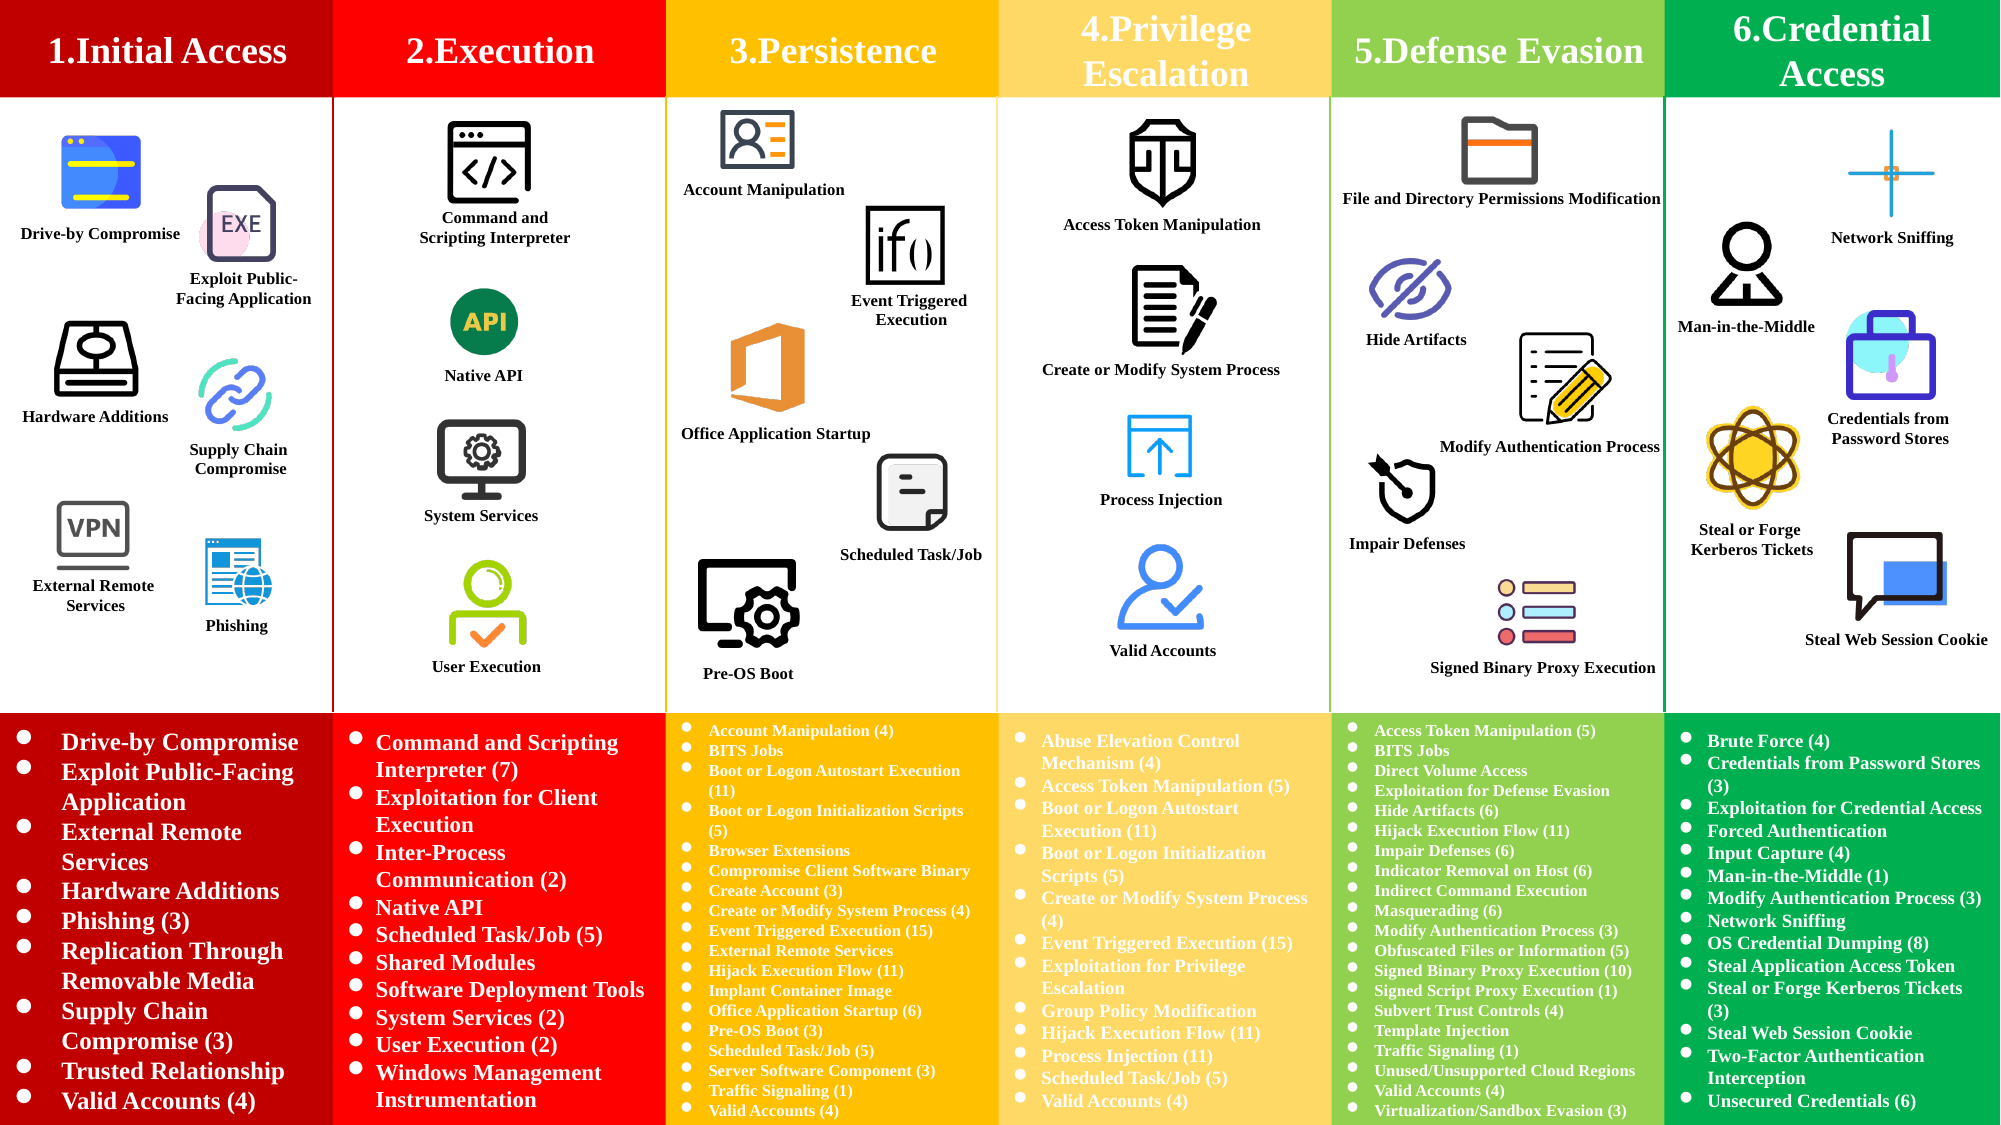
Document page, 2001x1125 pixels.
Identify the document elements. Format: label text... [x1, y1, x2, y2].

text_box 6.Credential Access [1663, 0, 2000, 98]
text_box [1815, 128, 1970, 255]
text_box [1424, 316, 1677, 464]
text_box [1415, 567, 1672, 685]
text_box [667, 95, 861, 207]
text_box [1350, 244, 1483, 357]
text_box Access Token Manipulation (5) BITS Jobs Direct Volume Access Exploitation for Defense Evasion Hide Artifacts (6) Hijack Execution Flow (11) Impair Defenses (6) Indicator Removal on Host (6) Indirect Command Execution Masquerading (6) Modify Authentication Process (3) Obfuscated Files or Information (5) Signed Binary Proxy Execution (10) Signed Script Proxy Execution (1) Subvert Trust Controls (4) Template Injection Traffic Signaling (1) Unused/Unsupported Cloud Regions Valid Accounts (4) Virtualization/Sandbox Evasion (3) [1330, 712, 1663, 1125]
text_box Brute Force (4) Credentials from Password Stores (3) Exploitation for Credential Access Forced Authentication Input Capture (4) Man-in-the-Middle (1) Modify Authentication Process (3) Network Sniffing OS Credential Dumping (8) Steal Application Access Token Steal or Forge Kerberos Tickets (3) Steal Web Session Cookie Two-Factor Authentication Interception Unsecured Credentials (6) [1663, 712, 2000, 1125]
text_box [6, 315, 185, 435]
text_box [409, 415, 554, 533]
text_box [1662, 204, 1832, 345]
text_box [835, 200, 984, 338]
text_box 1.Initial Access [0, 0, 332, 98]
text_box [190, 536, 284, 643]
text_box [1675, 398, 1830, 568]
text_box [1093, 540, 1234, 668]
text_box 4.Privilege Escalation [998, 0, 1331, 98]
text_box Drive-by Compromise Exploit Public-Facing Application External Remote Services Hardware Additions Phishing (3) Replication Through Removable Media Supply Chain Compromise (3) Trusted Relationship Valid Accounts (4) [0, 712, 332, 1125]
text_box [665, 323, 888, 451]
text_box Command and Scripting Interpreter (7) Exploitation for Client Execution Inter-Process Communication (2) Native API Scheduled Task/Job (5) Shared Modules Software Deployment Tools System Services (2) User Execution (2) Windows Management Instrumentation [332, 712, 665, 1125]
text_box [1334, 445, 1482, 561]
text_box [1789, 532, 2000, 657]
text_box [1812, 310, 1970, 456]
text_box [17, 492, 174, 624]
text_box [160, 185, 328, 316]
text_box 3.Persistence [665, 0, 998, 98]
text_box 2.Execution [332, 0, 665, 98]
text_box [1027, 265, 1296, 388]
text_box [1327, 105, 1677, 217]
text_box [1085, 386, 1238, 517]
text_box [5, 127, 196, 252]
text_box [1047, 119, 1278, 242]
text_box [823, 447, 1000, 572]
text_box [173, 350, 308, 487]
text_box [416, 559, 557, 684]
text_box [429, 277, 539, 393]
text_box 5.Defense Evasion [1331, 0, 1663, 98]
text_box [687, 559, 810, 691]
text_box Abuse Elevation Control Mechanism (4) Access Token Manipulation (5) Boot or Logon Autostart Execution (11) Boot or Logon Initialization Scripts (5) Create or Modify System Process (4) Event Triggered Execution (15) Exploitation for Privilege Escalation Group Policy Modification Hijack Execution Flow (11) Process Injection (11) Scheduled Task/Job (5) Valid Accounts (4) [998, 712, 1330, 1125]
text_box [402, 119, 589, 255]
text_box Account Manipulation (4) BITS Jobs Boot or Logon Autostart Execution (11) Boot or Logon Initialization Scripts (5) Browser Extensions Compromise Client Software Binary Create Account (3) Create or Modify System Process (4) Event Triggered Execution (15) External Remote Services Hijack Execution Flow (11) Implant Container Image Office Application Startup (6) Pre-OS Boot (3) Scheduled Task/Job (5) Server Software Component (3) Traffic Signaling (1) Valid Accounts (4) [665, 712, 998, 1125]
